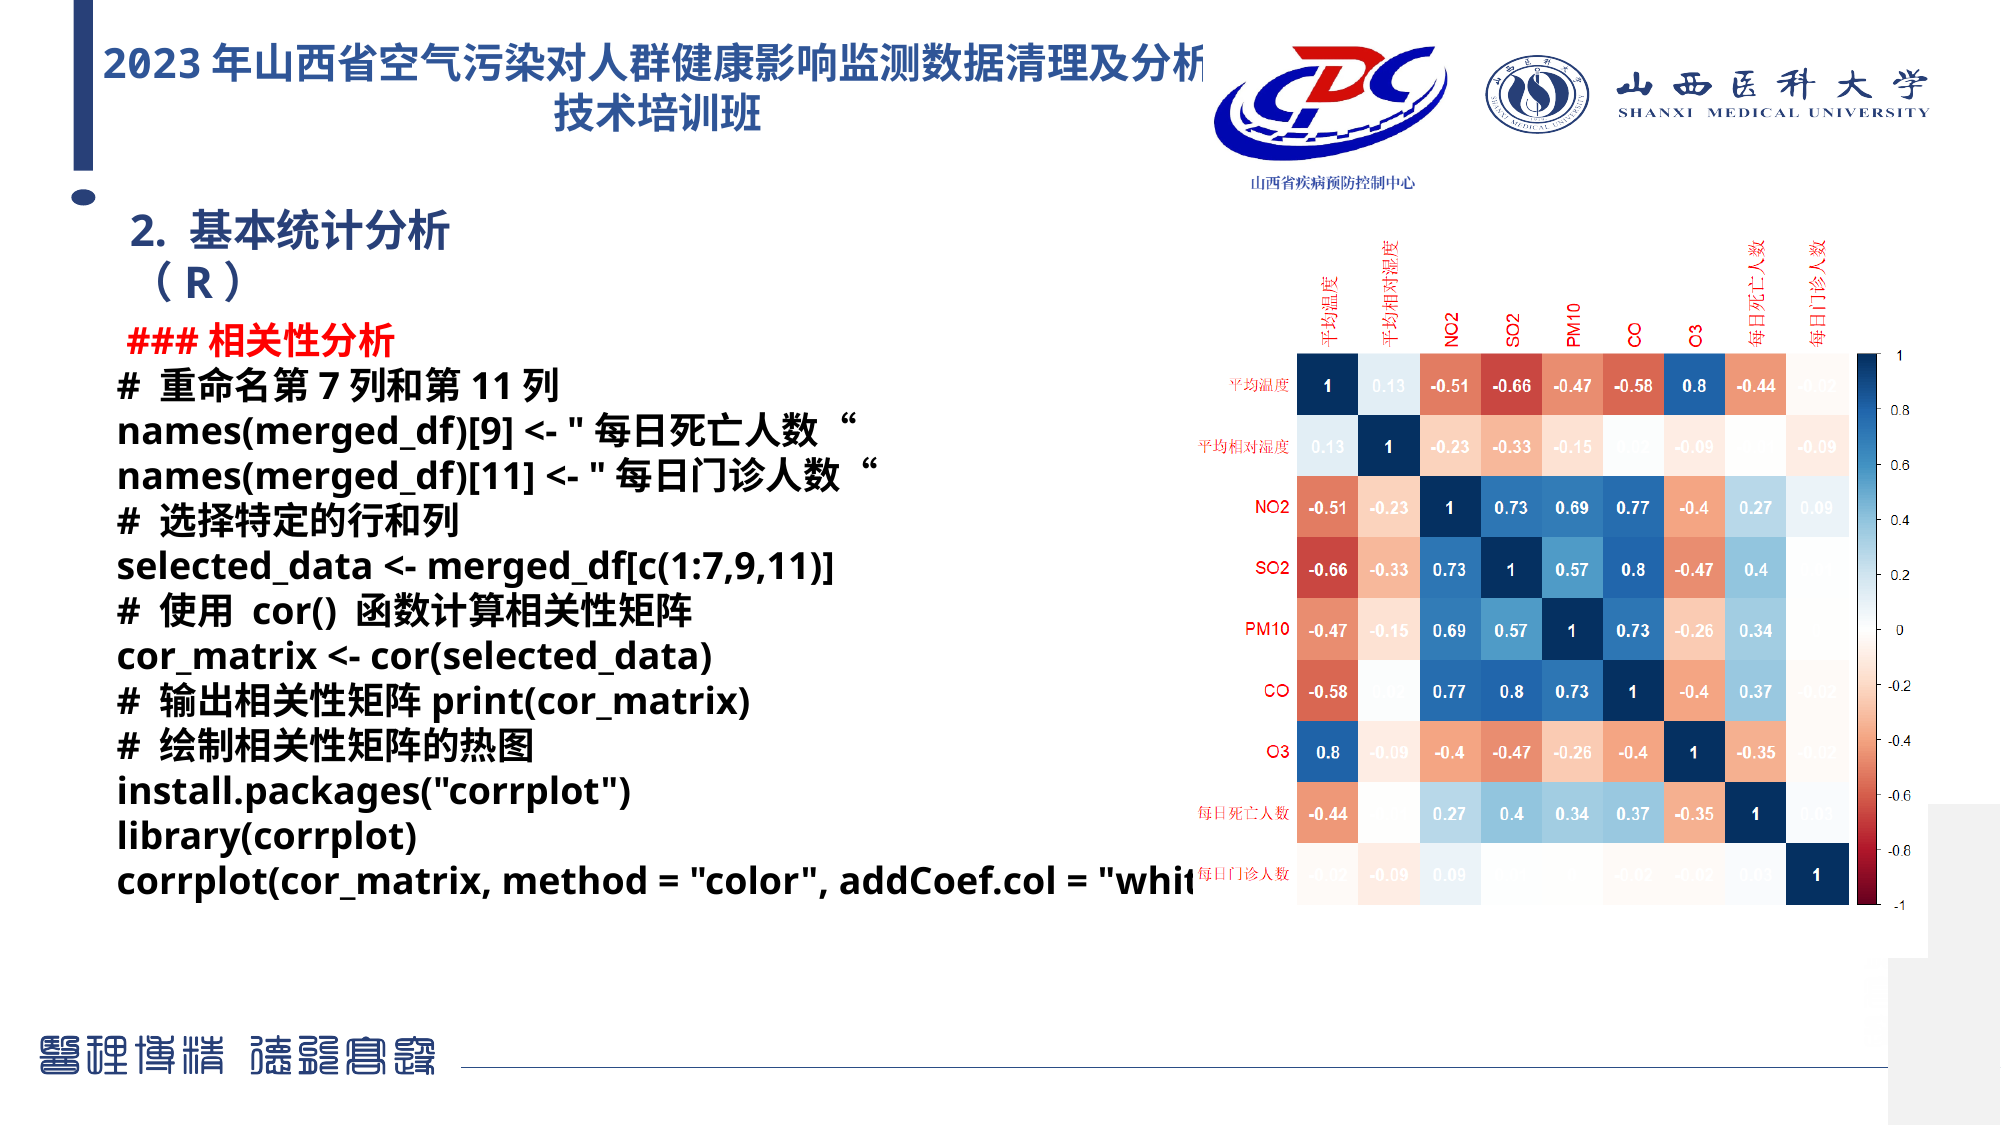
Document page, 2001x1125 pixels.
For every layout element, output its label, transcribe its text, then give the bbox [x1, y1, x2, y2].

picture [1193, 209, 1928, 958]
picture [1485, 55, 1930, 134]
text_box ###相关性分析 # 重命名第7列和第11列 names(merged_df)[9] <- "每日死亡人数“ names(merged_df)[11] <- "每日门诊人数“ # 选择特定的行和列 selected_data <- merged_df[c(1:7,9,11)] # 使用 cor() 函数计算相关性矩阵 cor_matrix <- cor(selected_data) # 输出相关性矩阵print(cor_matrix) # 绘制相关性矩阵的热图 install.packages("corrplot") library(corrplot) corrplot(cor_matrix, method = "color", addCoef.col = "white") [101, 309, 1193, 910]
picture [1202, 26, 1467, 196]
picture [39, 1035, 435, 1075]
text_box 2. 基本统计分析（R） [115, 195, 576, 309]
text_box 2023年山西省空气污染对人群健康影响监测数据清理及分析技术培训班 [80, 29, 1202, 144]
